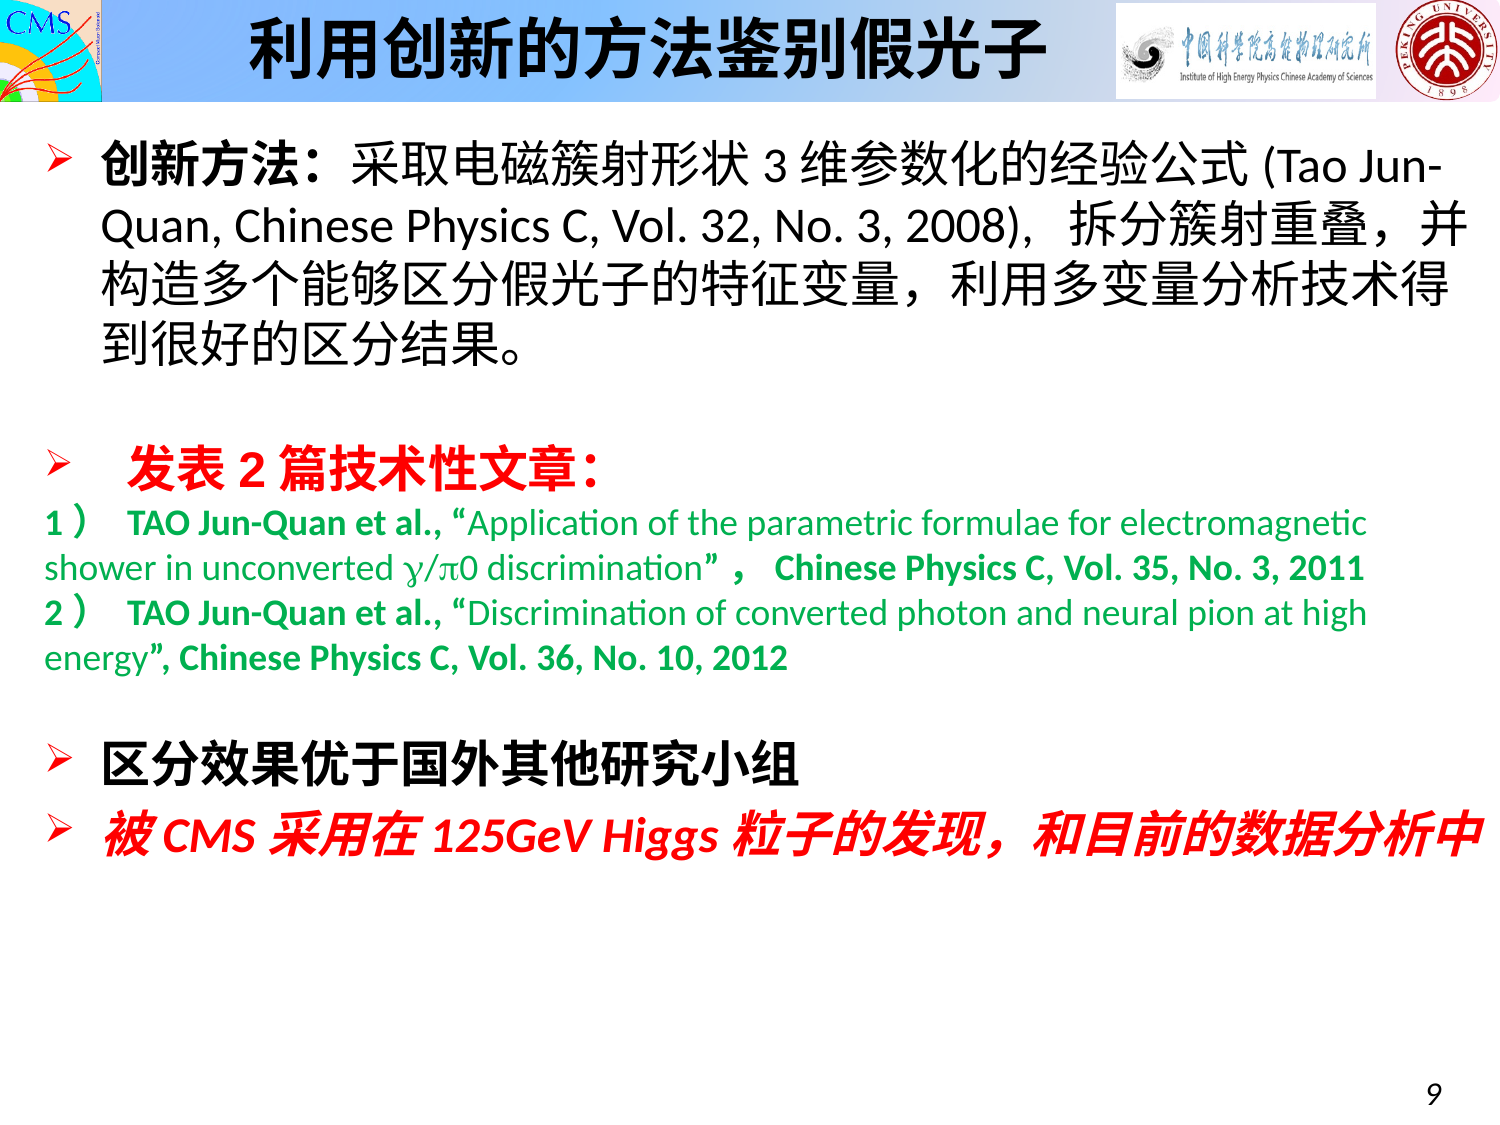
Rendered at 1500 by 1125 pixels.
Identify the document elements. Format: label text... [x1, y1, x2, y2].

text_box 利用创新的方法鉴别假光子 [233, 0, 1065, 95]
text_box 创新方法：采取电磁簇射形状3维参数化的经验公式(Tao Jun-Quan, Chinese Physics C, Vol. 32, No. 3, 2008), 拆分簇射重叠，并构造多个能够区分假光子的特征变量，利用多变量分析技术得到很好的区分结果。 发表2篇技术性文章： 1） TAO Jun-Quan et al., “Application of the parametric formulae for electromagnetic shower in unconverted /0 discrimination”，Chinese Physics C, Vol. 35, No. 3, 2011 2） TAO Jun-Quan et al., “Discrimination of converted photon and neural pion at high energy”, Chinese Physics C, Vol. 36, No. 10, 2012 区分效果优于国外其他研究小组 被CMS采用在125GeV Higgs粒子的发现，和目前的数据分析中 [29, 125, 1500, 976]
slide_number 9 [1385, 1070, 1481, 1115]
picture [0, 0, 1500, 102]
